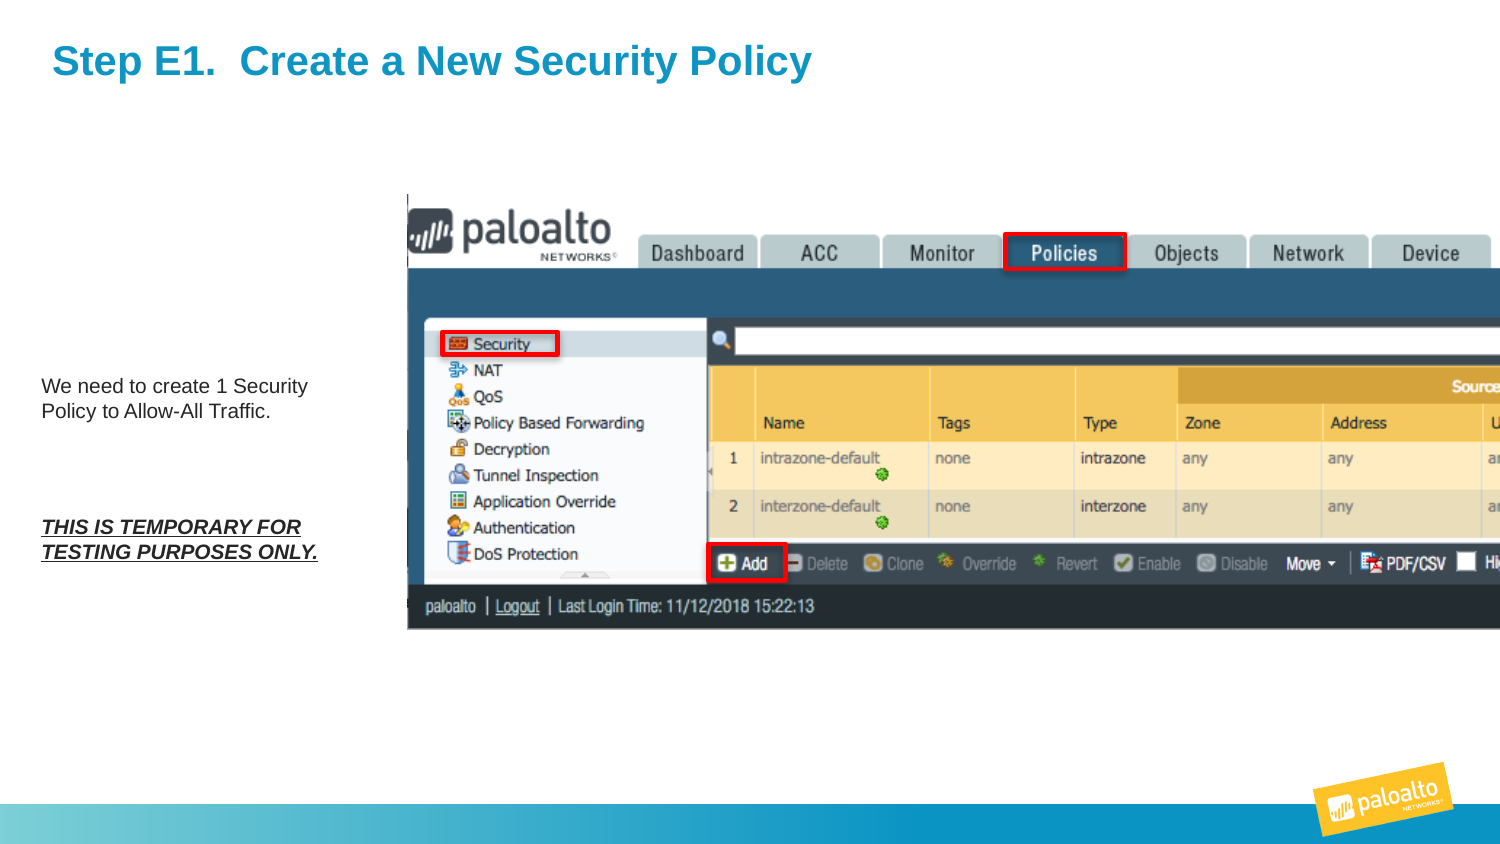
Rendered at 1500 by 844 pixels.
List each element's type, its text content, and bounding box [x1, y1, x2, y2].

picture [1304, 737, 1461, 836]
picture [407, 193, 1500, 630]
list We need to create 1 Security Policy to Allow-All Traffic. THIS IS TEMPORARY FOR TESTING PURPOSES ONLY. [26, 142, 352, 774]
title Step E1. Create a New Security Policy [52, 33, 1442, 88]
